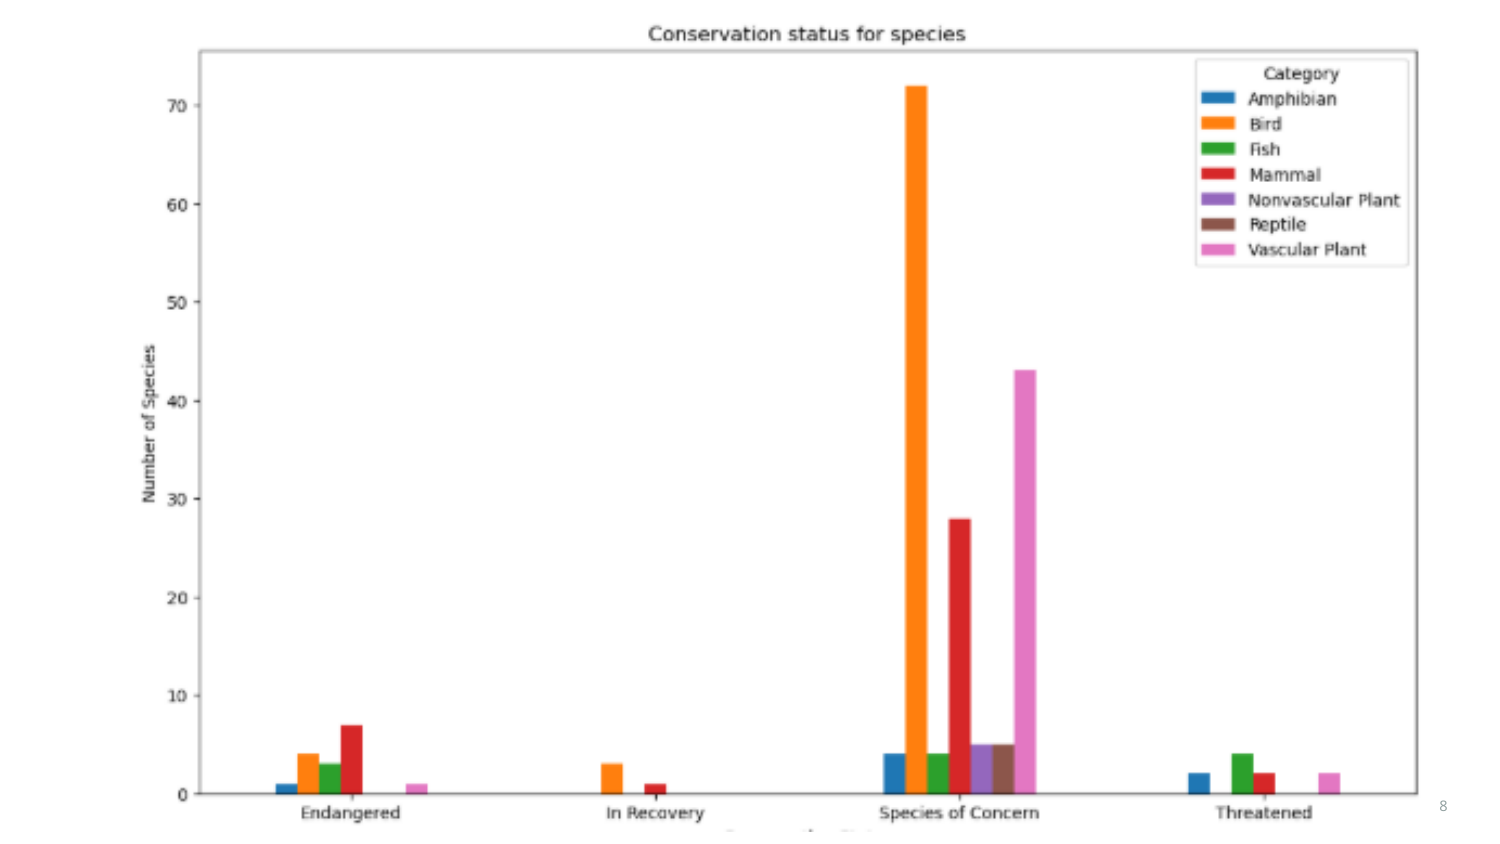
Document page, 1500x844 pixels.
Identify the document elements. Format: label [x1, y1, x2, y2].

picture [50, 12, 1434, 833]
